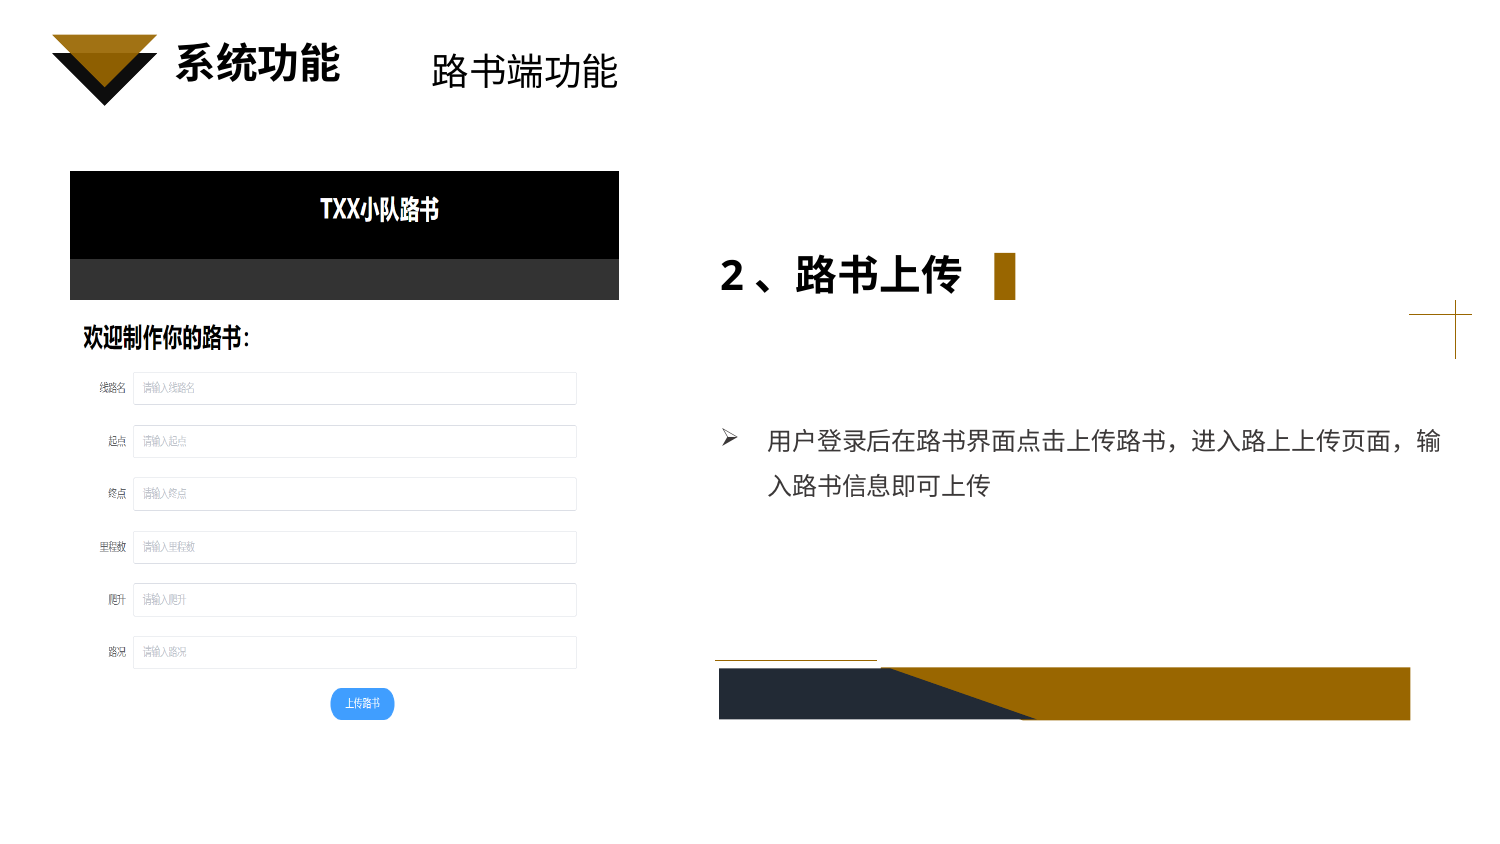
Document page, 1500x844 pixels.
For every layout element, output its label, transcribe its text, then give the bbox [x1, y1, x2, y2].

text_box [993, 252, 1016, 301]
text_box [715, 660, 1410, 720]
text_box 2、路书上传 [705, 241, 1358, 307]
text_box 用户登录后在路书界面点击上传路书，进入路上上传页面，输入路书信息即可上传 [705, 403, 1463, 508]
text_box 系统功能 [159, 29, 357, 95]
text_box 路书端功能 [416, 40, 942, 101]
picture [70, 171, 619, 733]
text_box [50, 33, 159, 89]
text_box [1409, 300, 1473, 359]
text_box [50, 52, 159, 108]
